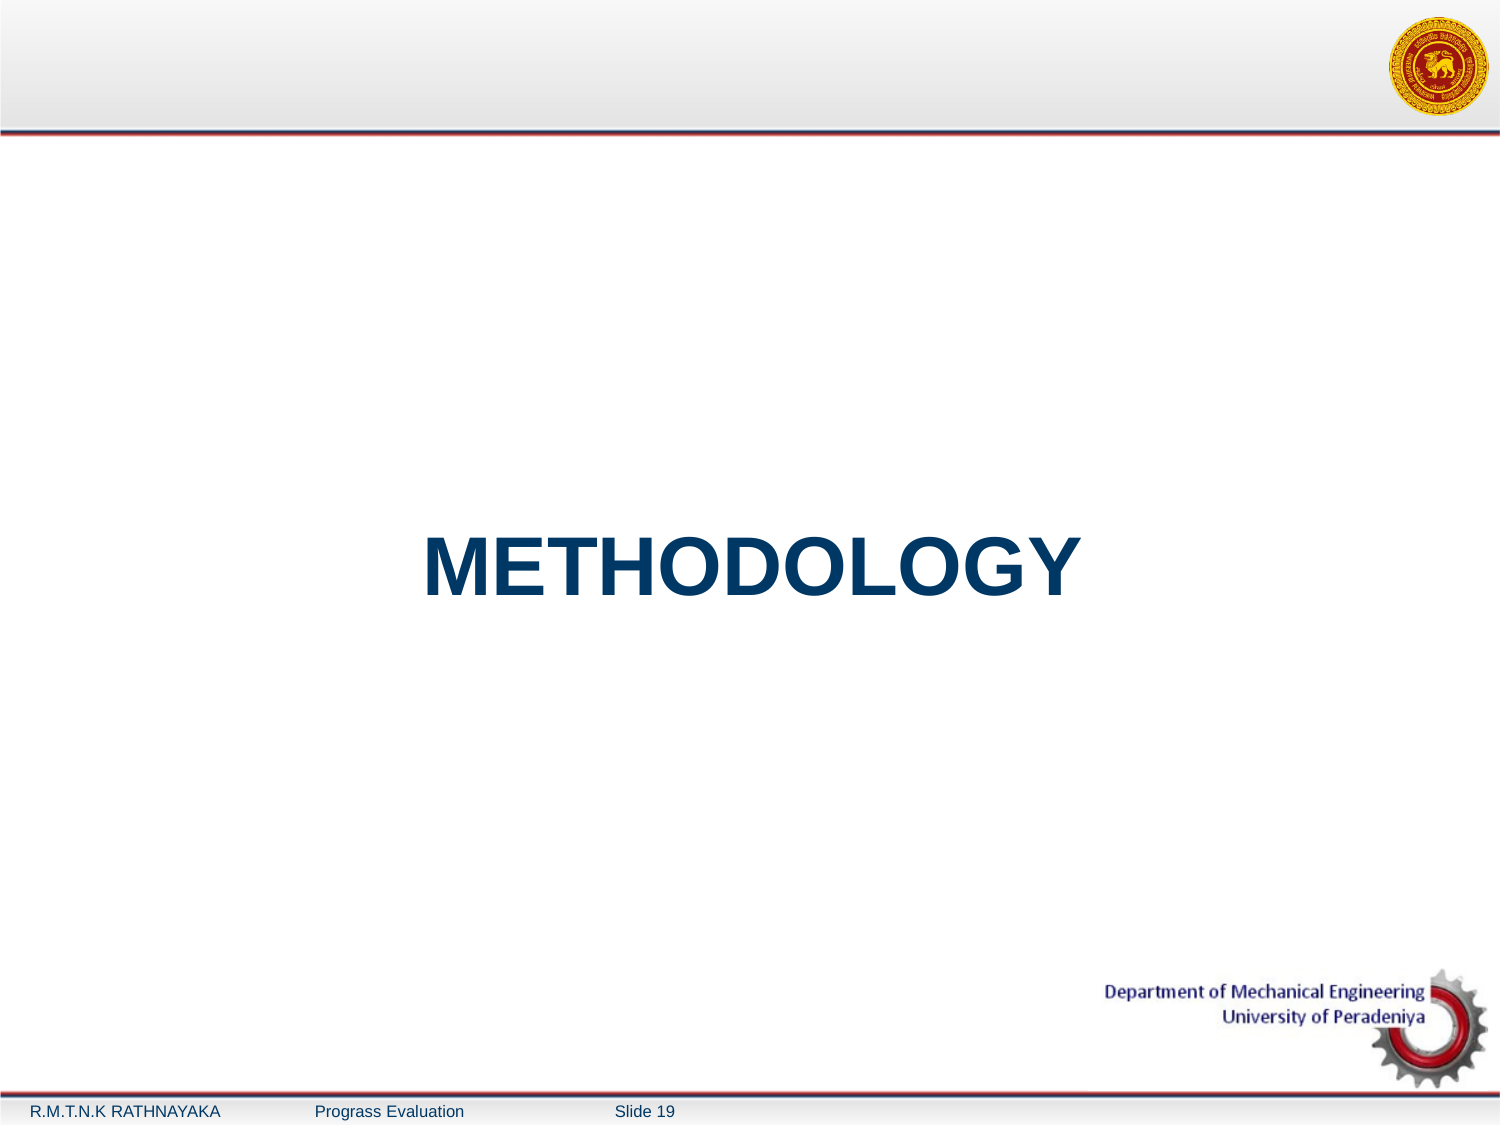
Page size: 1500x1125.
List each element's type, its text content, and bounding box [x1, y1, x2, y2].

picture [0, 0, 1500, 137]
picture [0, 965, 1500, 1125]
title METHODOLOGY [407, 525, 1500, 600]
